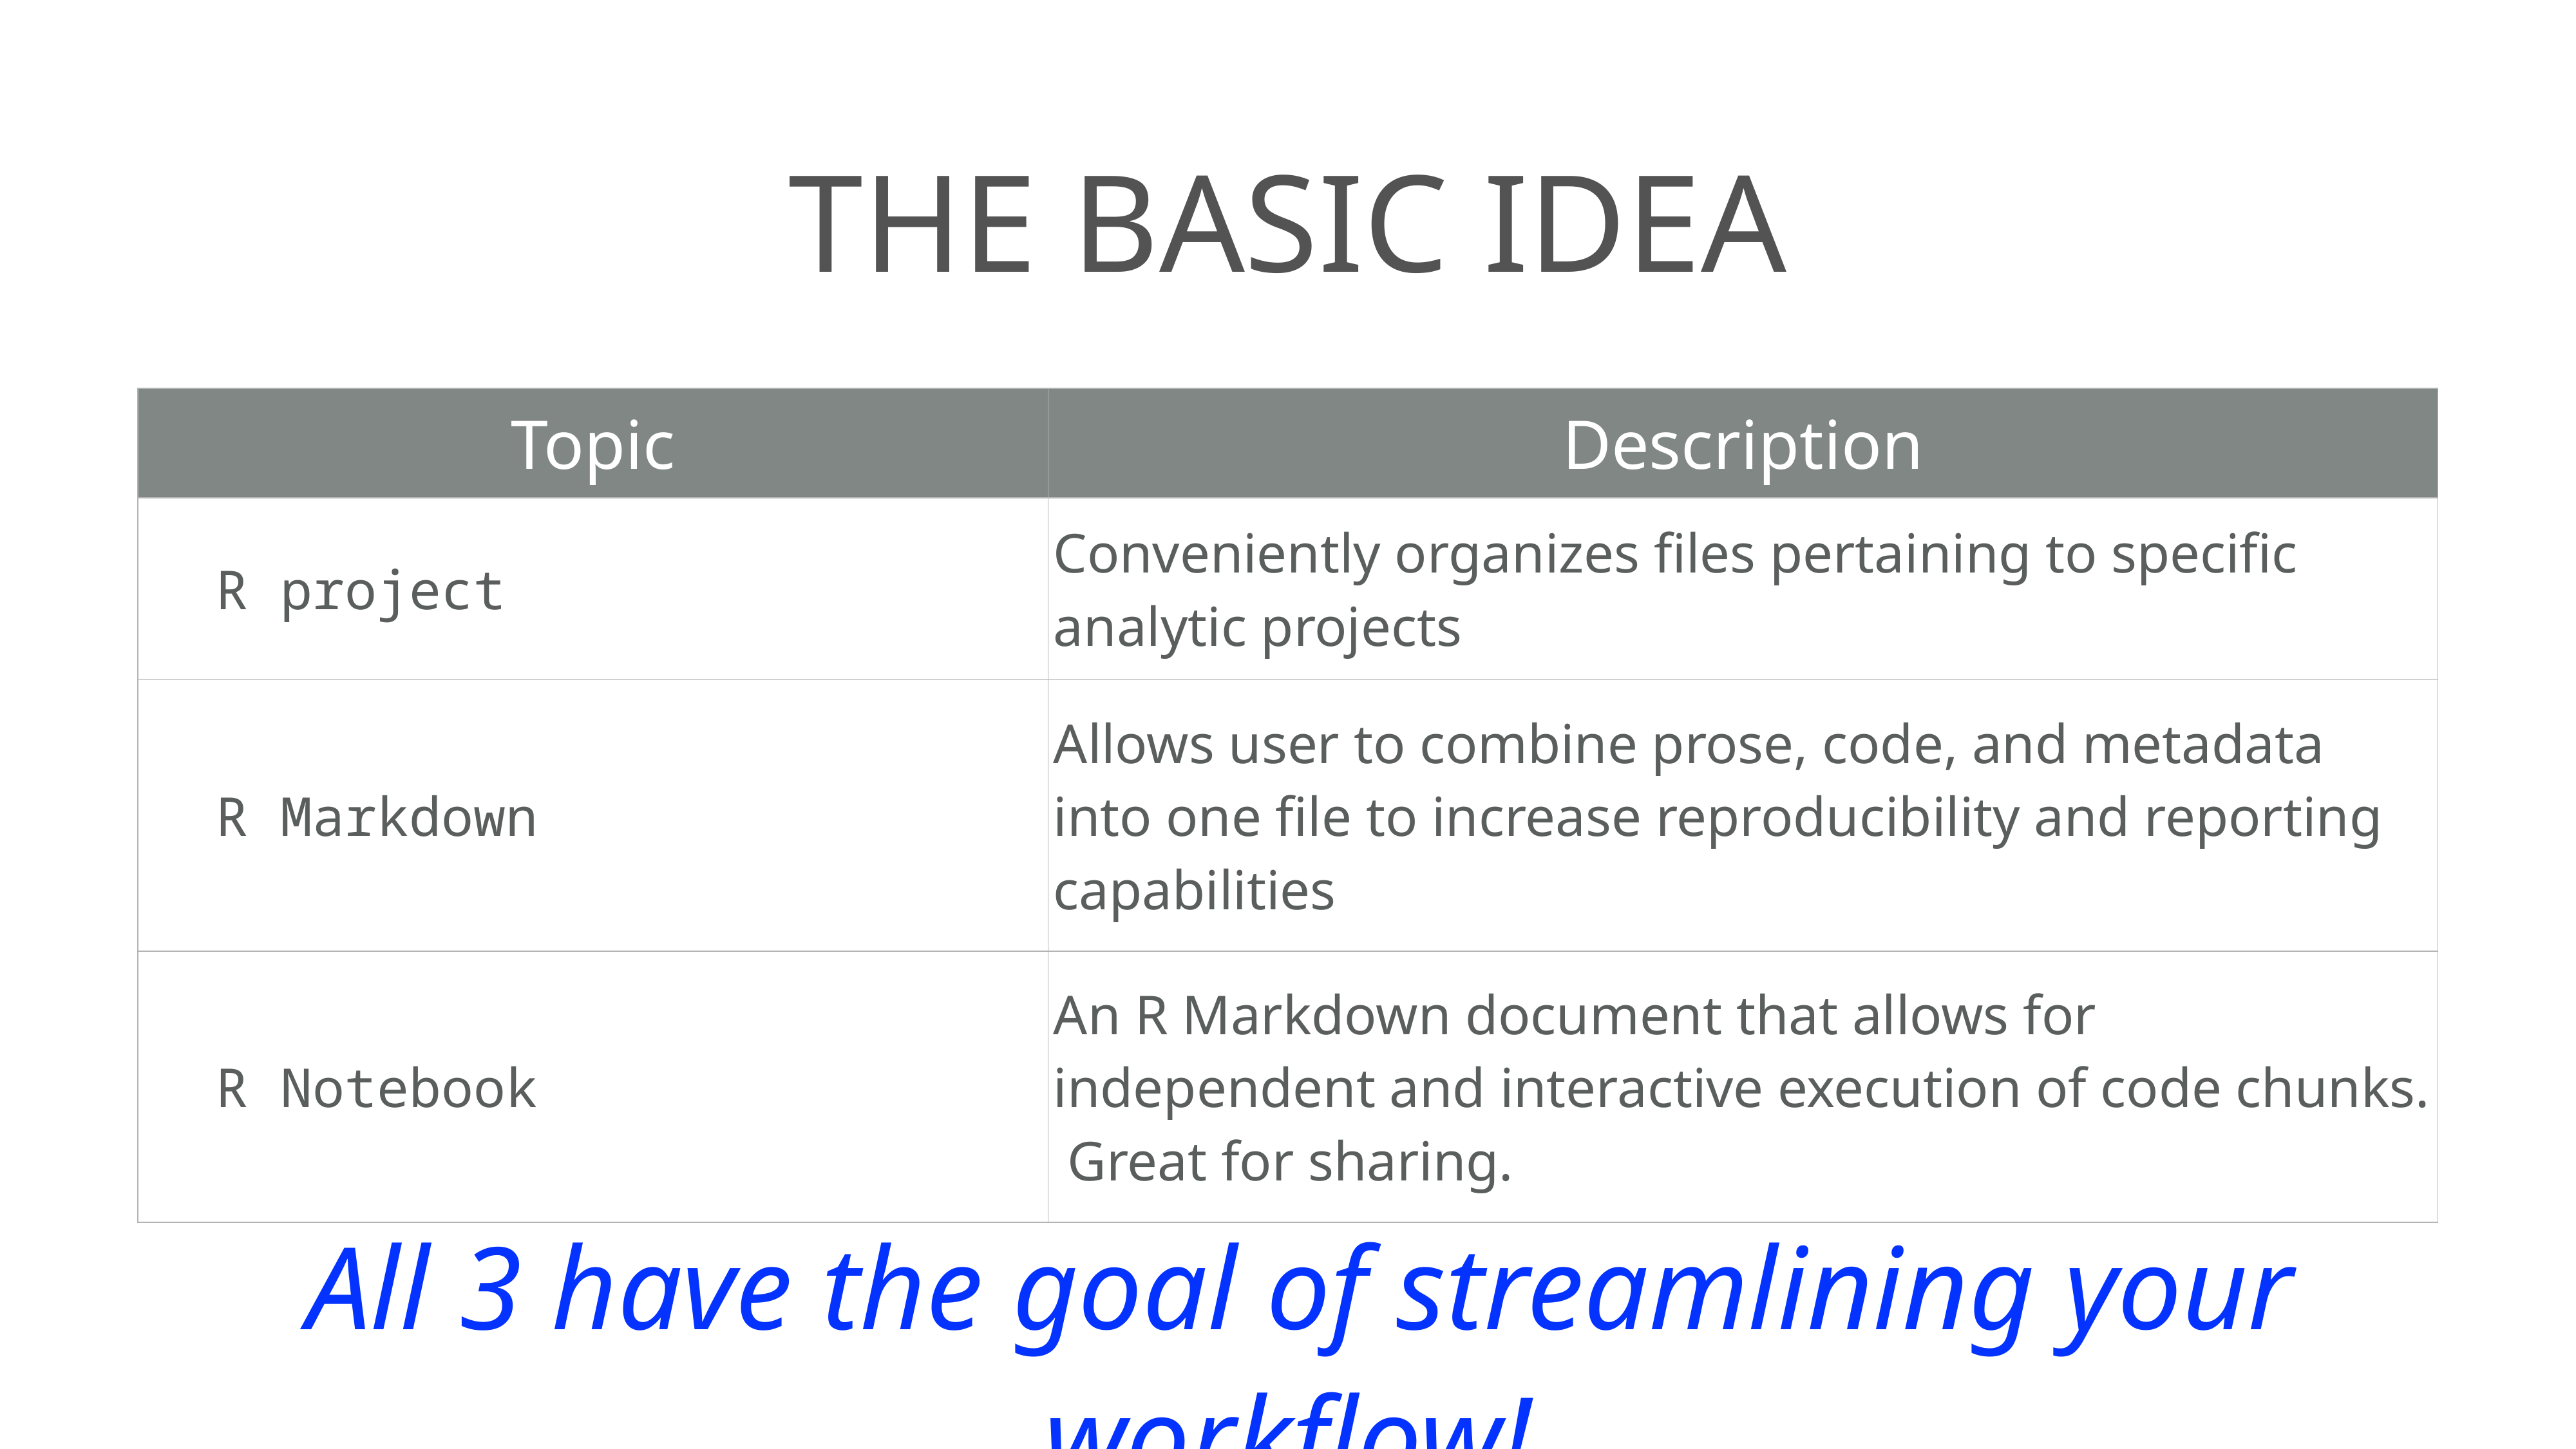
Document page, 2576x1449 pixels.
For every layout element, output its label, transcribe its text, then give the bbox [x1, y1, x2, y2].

title the basic idea [70, 37, 2506, 401]
table_cell Allows user to combine prose, code, and metadata into one file to increase reproducibility and reporting capabilities [1048, 680, 2438, 951]
table_cell R Notebook [138, 952, 1048, 1222]
table_header Topic [138, 389, 1048, 497]
table_cell An R Markdown document that allows for independent and interactive execution of code chunks. Great for sharing. [1048, 952, 2438, 1222]
table_cell R project [138, 498, 1048, 679]
table_header Description [1048, 389, 2438, 497]
table_cell R Markdown [138, 680, 1048, 951]
table_cell Conveniently organizes files pertaining to specific analytic projects [1048, 498, 2438, 679]
text_box All 3 have the goal of streamlining your workflow! [30, 1271, 2546, 1433]
